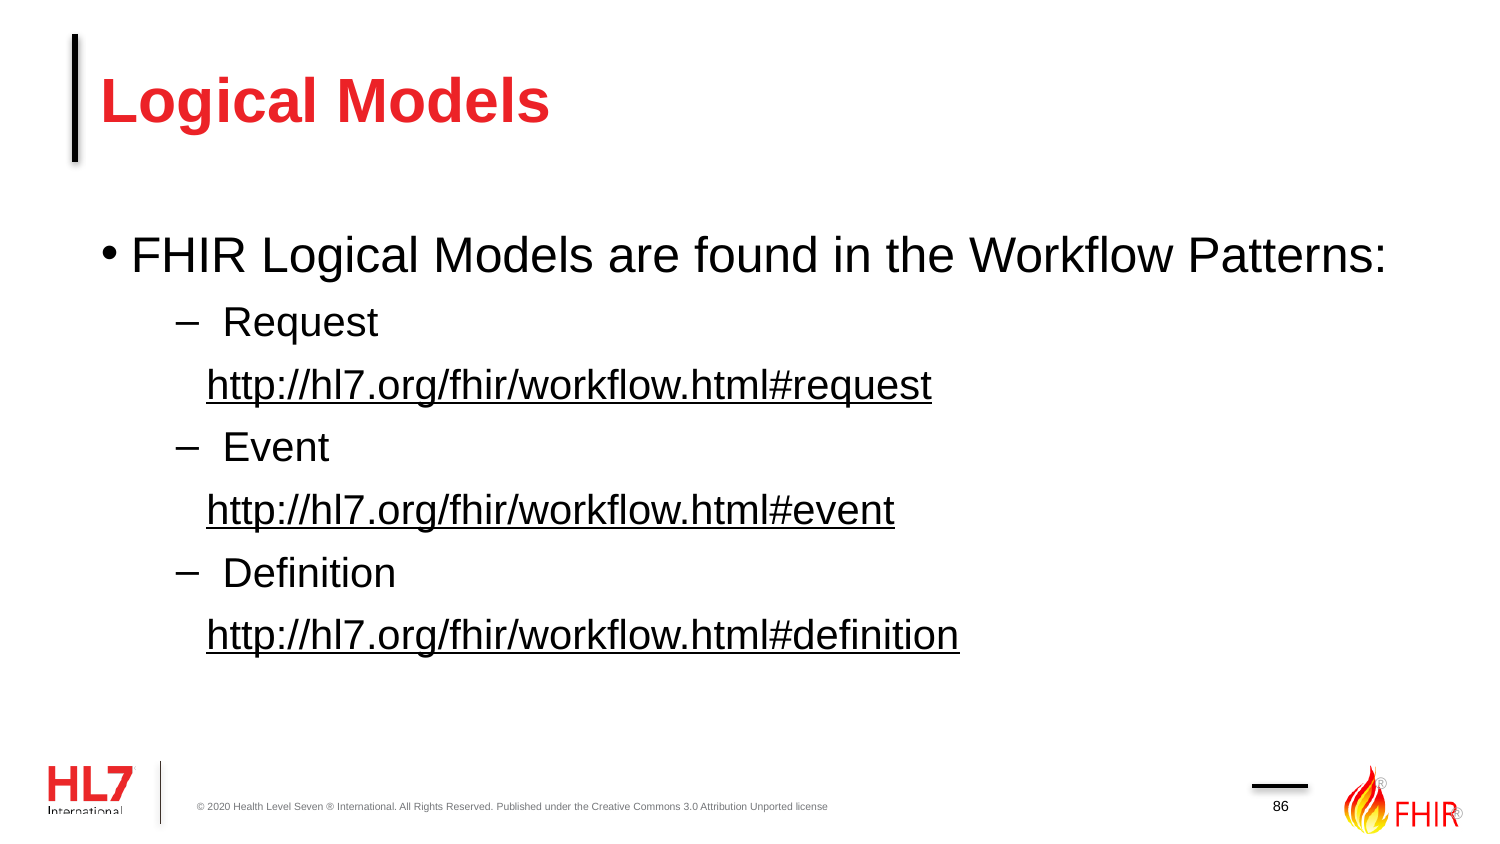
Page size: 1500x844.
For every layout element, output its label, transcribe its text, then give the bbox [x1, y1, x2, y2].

footer © 2020 Health Level Seven ® International. All Rights Reserved. Published under the Creative Commons 3.0 Attribution Unported license [196, 786, 941, 813]
picture [1339, 760, 1463, 837]
list FHIR Logical Models are found in the Workflow Patterns: Request http://hl7.org/fhir/workflow.html#request Event http://hl7.org/fhir/workflow.html#event Definition http://hl7.org/fhir/workflow.html#definition [100, 222, 1451, 731]
title Logical Models [100, 33, 1451, 163]
slide_number 86 [1258, 786, 1304, 814]
